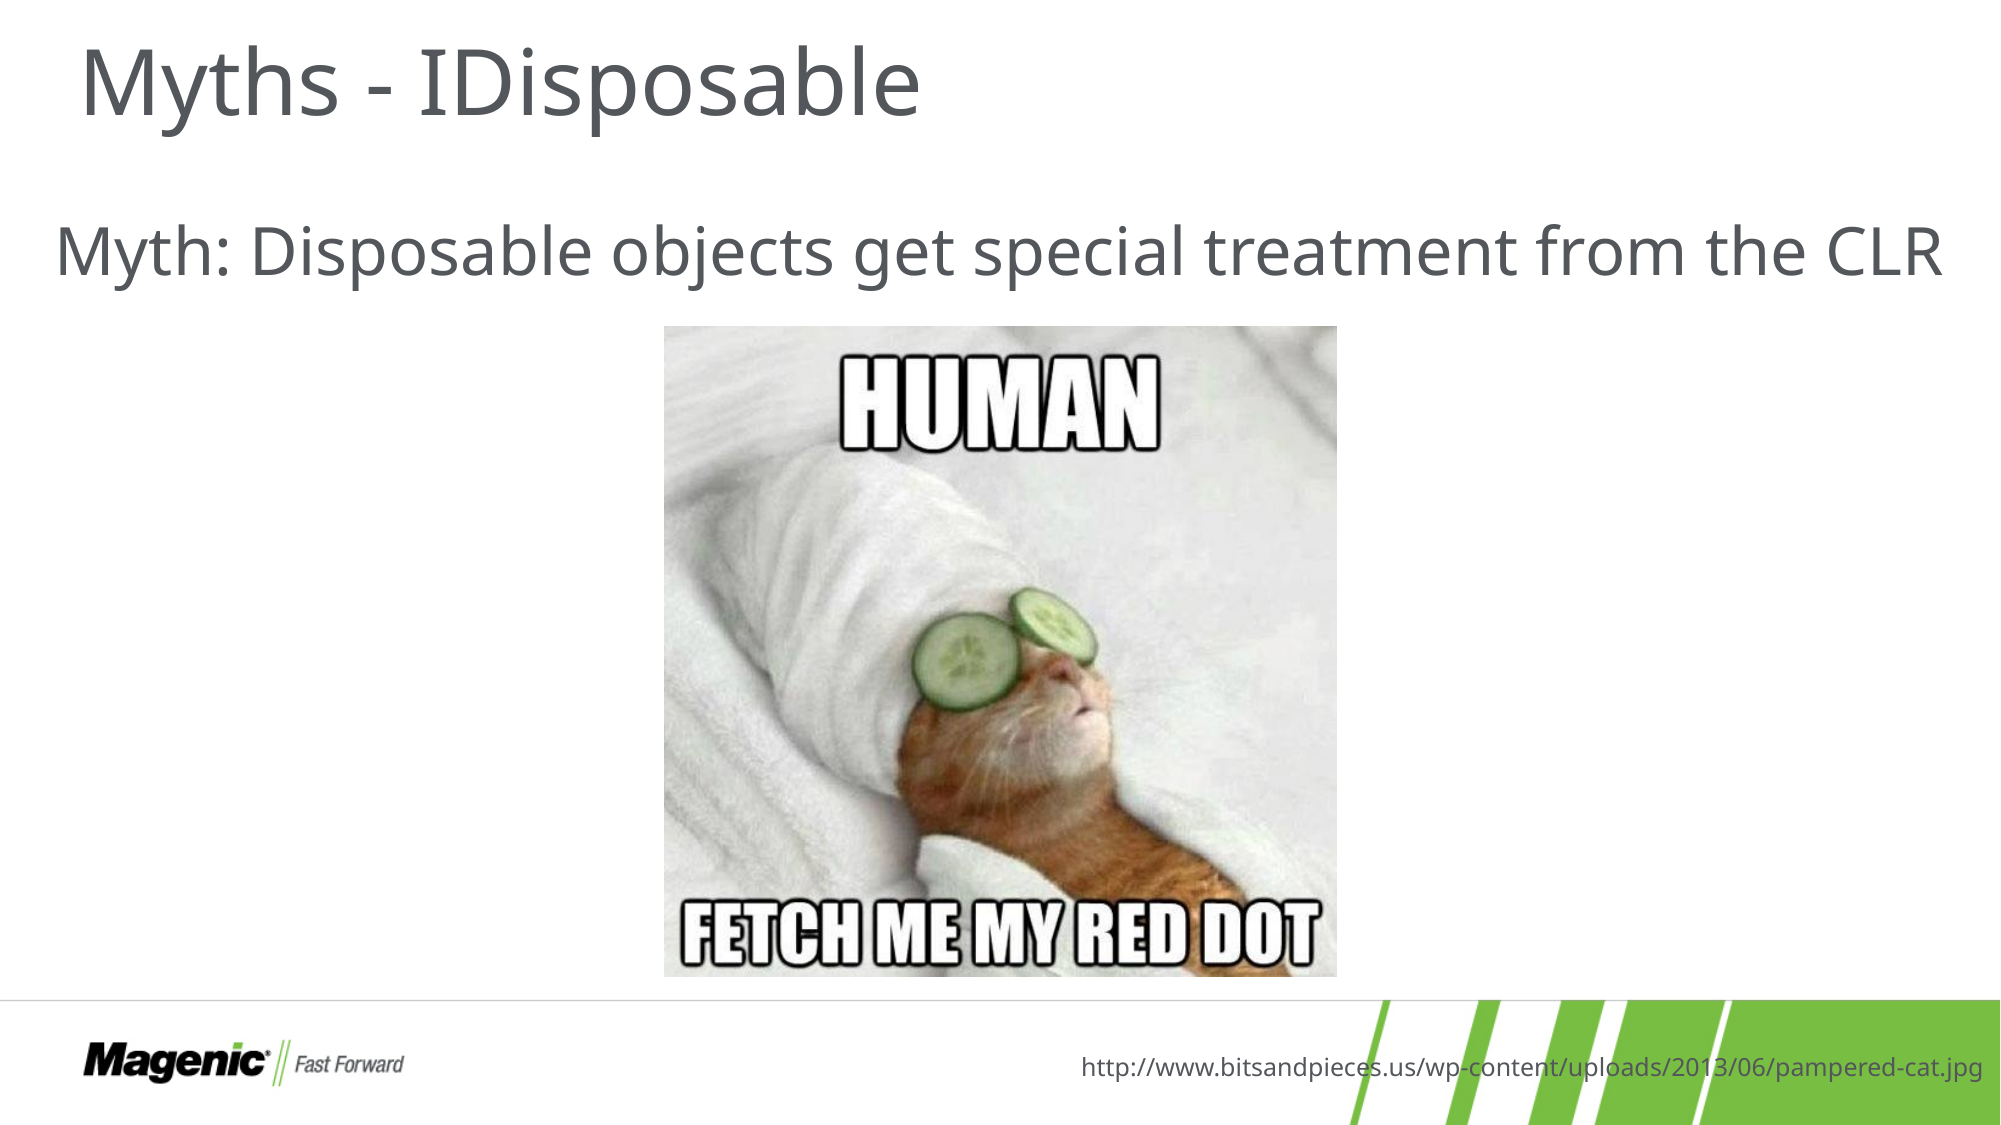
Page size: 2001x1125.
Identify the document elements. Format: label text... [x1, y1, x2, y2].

text_box Myth: Disposable objects get special treatment from the CLR [39, 201, 1962, 297]
text_box http://www.bitsandpieces.us/wp-content/uploads/2013/06/pampered-cat.jpg [920, 1029, 2000, 1104]
picture [0, 0, 2001, 1125]
title Myths - IDisposable [63, 41, 1938, 131]
